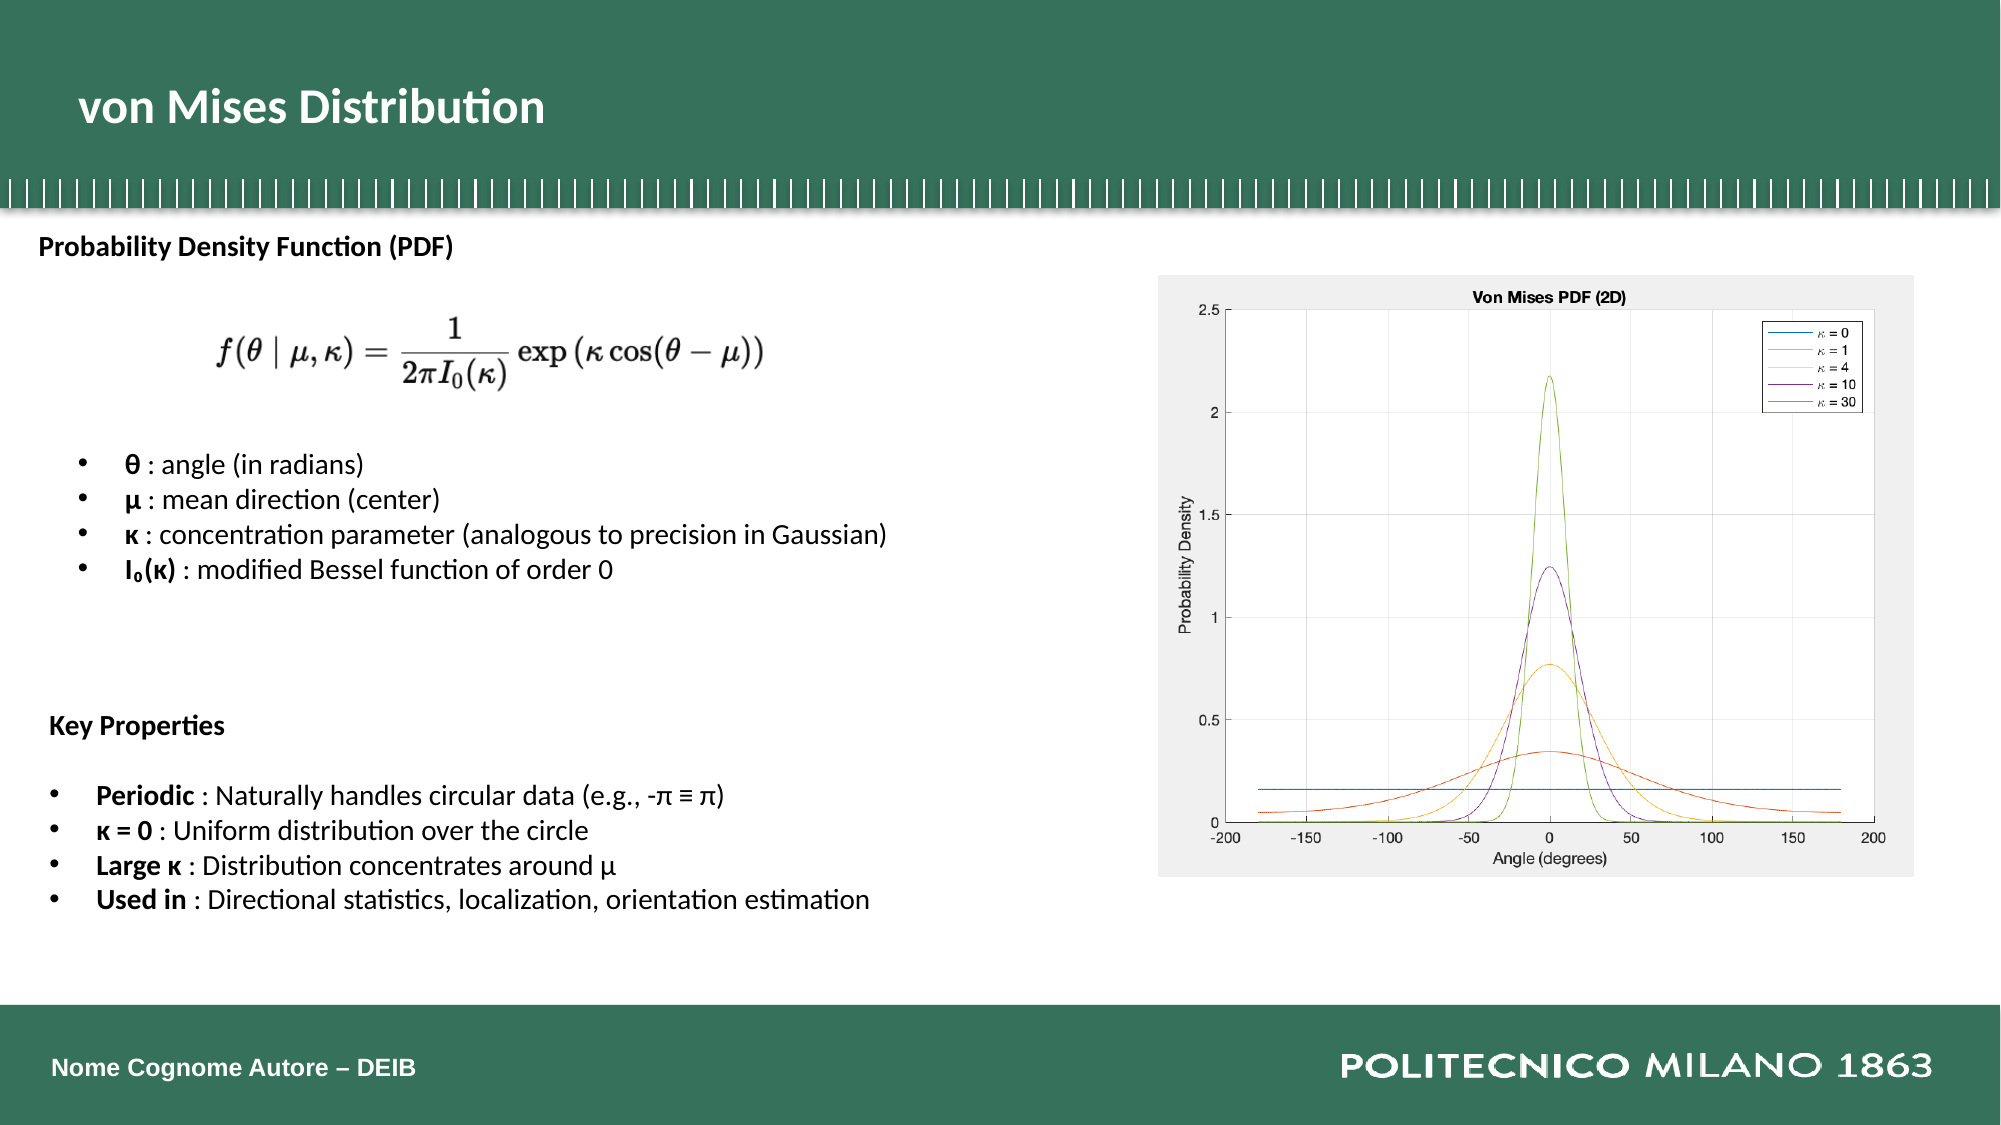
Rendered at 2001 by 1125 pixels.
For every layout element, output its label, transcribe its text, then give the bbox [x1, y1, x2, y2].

text_box θ : angle (in radians) μ : mean direction (center) κ : concentration parameter (analogous to precision in Gaussian) I₀(κ) : modified Bessel function of order 0 [63, 437, 1113, 593]
text_box Key Properties Periodic : Naturally handles circular data (e.g., -π ≡ π) κ = 0 : Uniform distribution over the circle Large κ : Distribution concentrates around μ Used in : Directional statistics, localization, orientation estimation [34, 698, 1186, 924]
title von Mises Distribution [63, 66, 1940, 205]
picture [202, 304, 776, 403]
text_box Probability Density Function (PDF) [23, 220, 858, 271]
picture [1157, 275, 1915, 877]
picture [1333, 1041, 1942, 1089]
